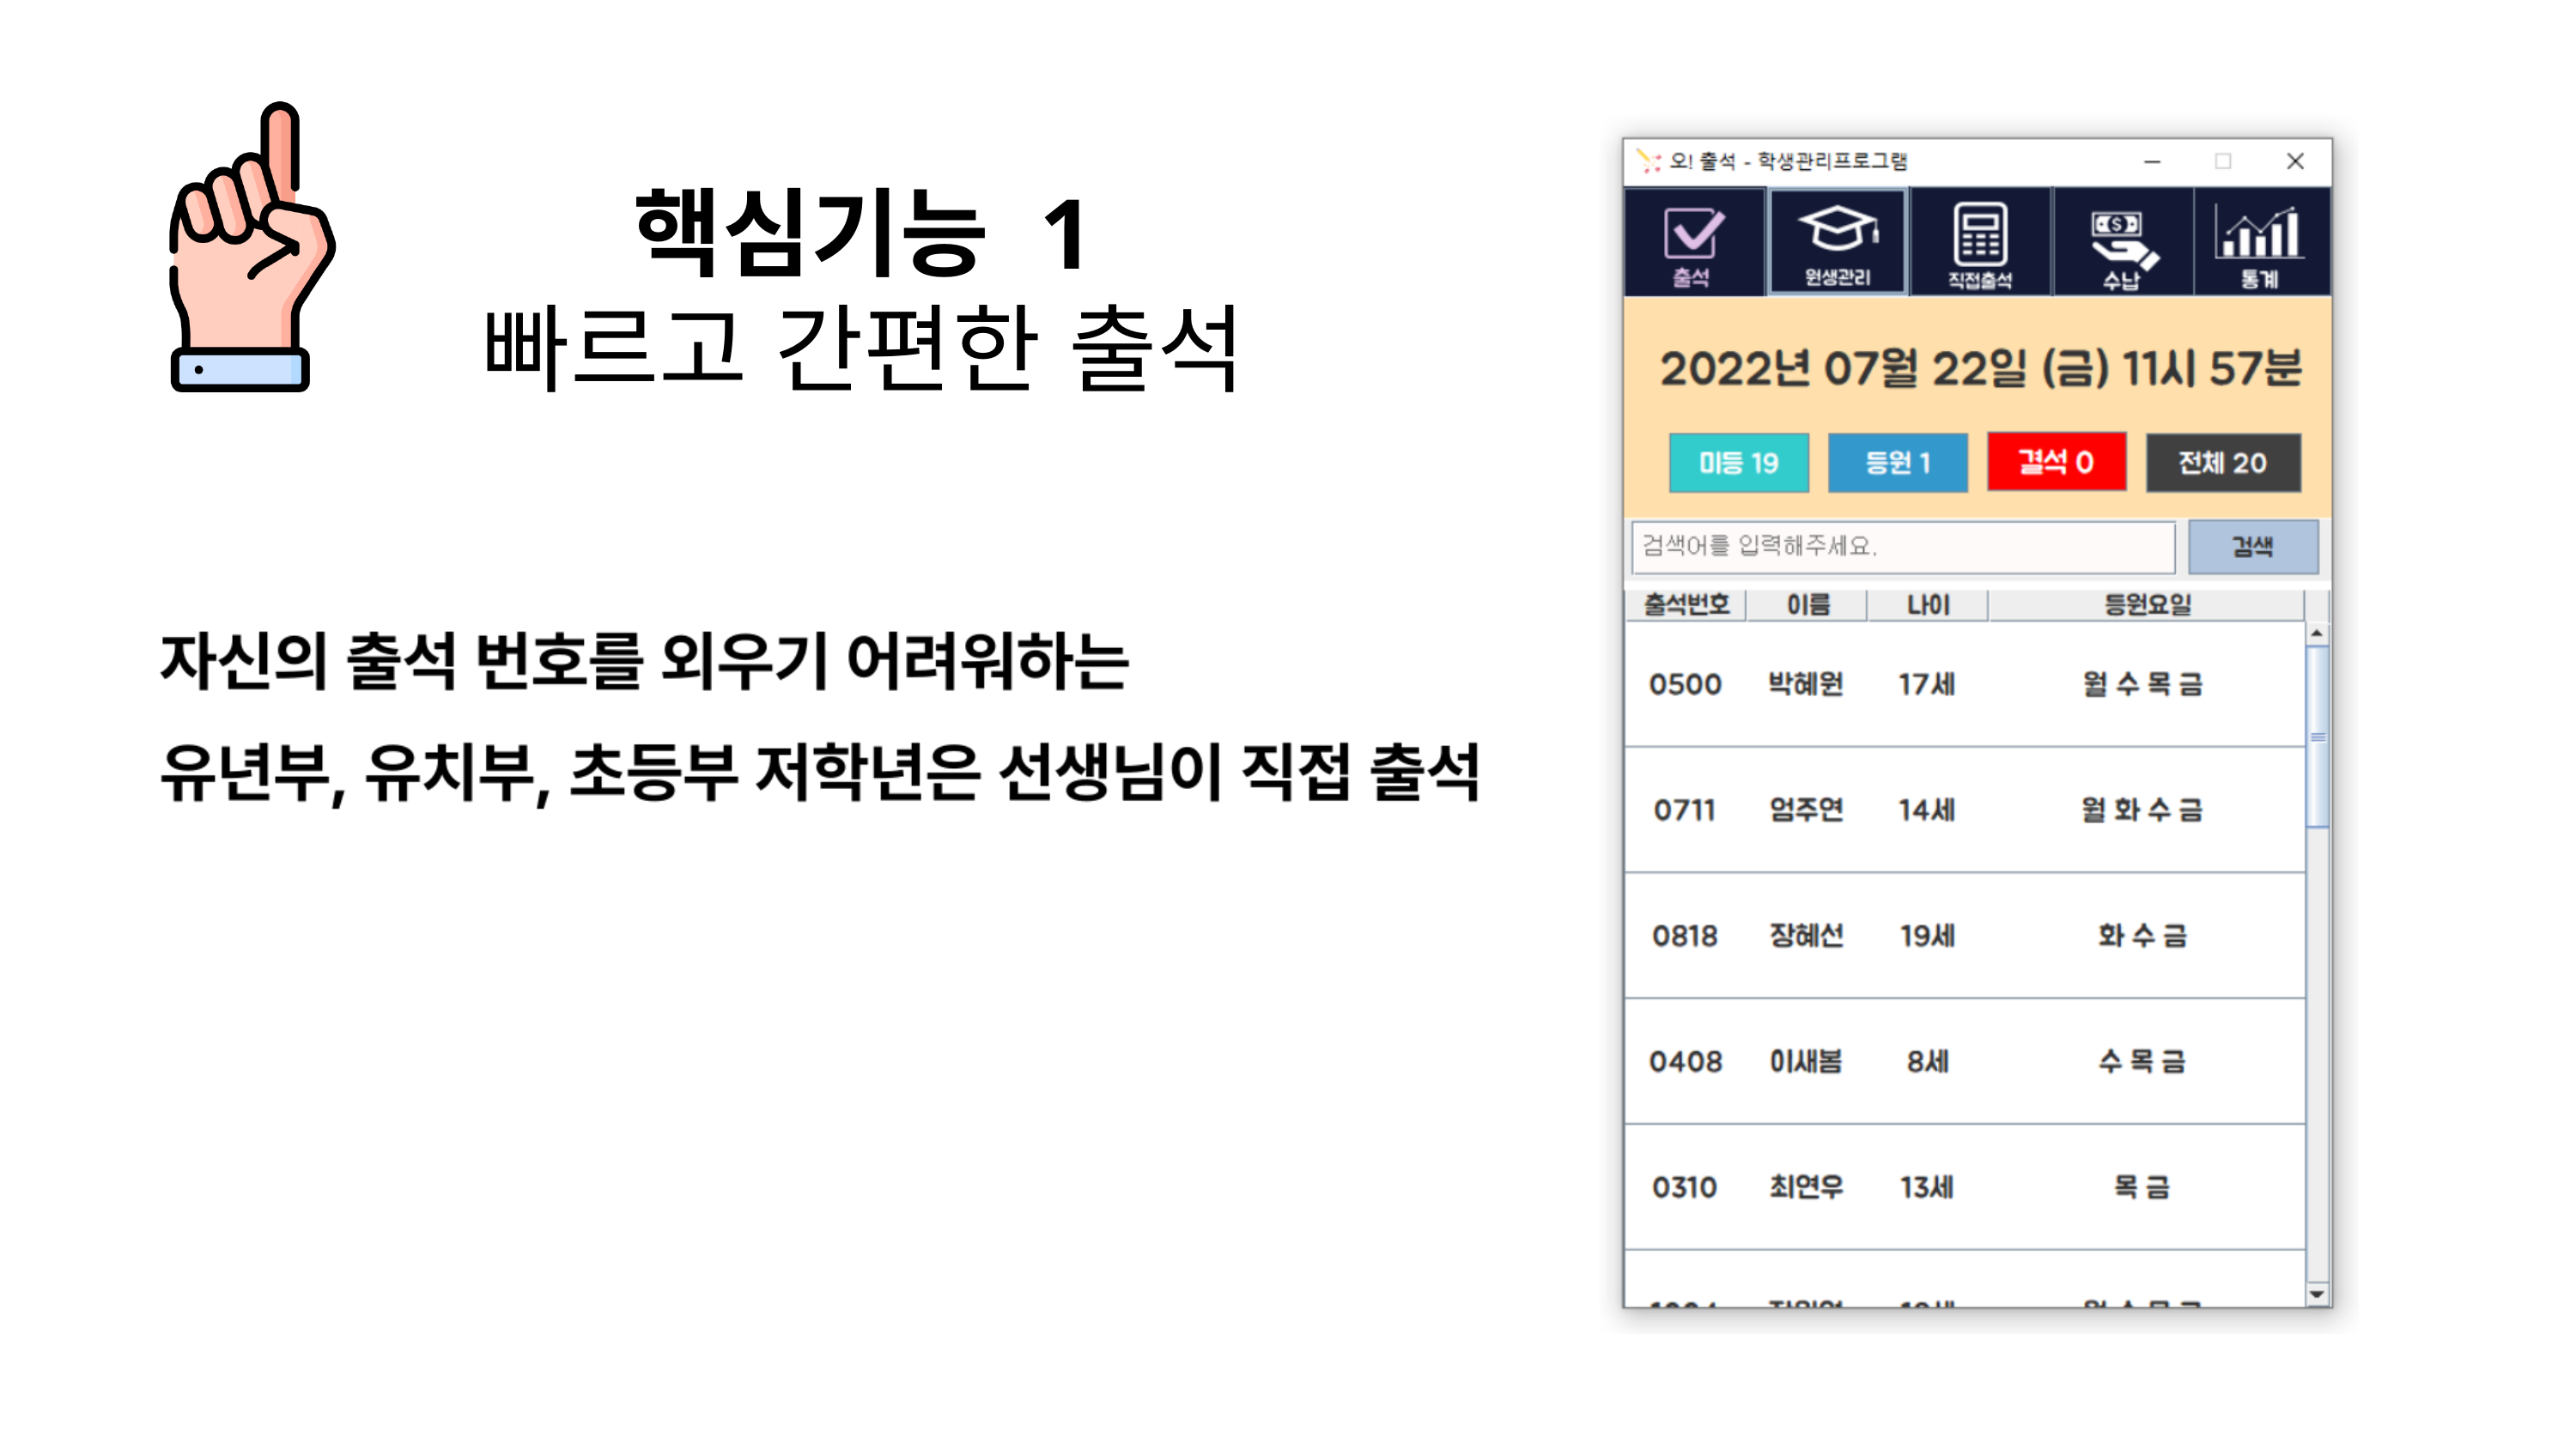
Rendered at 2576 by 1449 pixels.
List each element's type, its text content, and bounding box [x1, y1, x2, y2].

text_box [1599, 114, 2359, 1334]
picture [149, 607, 1515, 841]
picture [106, 101, 398, 392]
text_box 핵심기능 1 빠르고 간편한 출석 [386, 166, 1342, 411]
